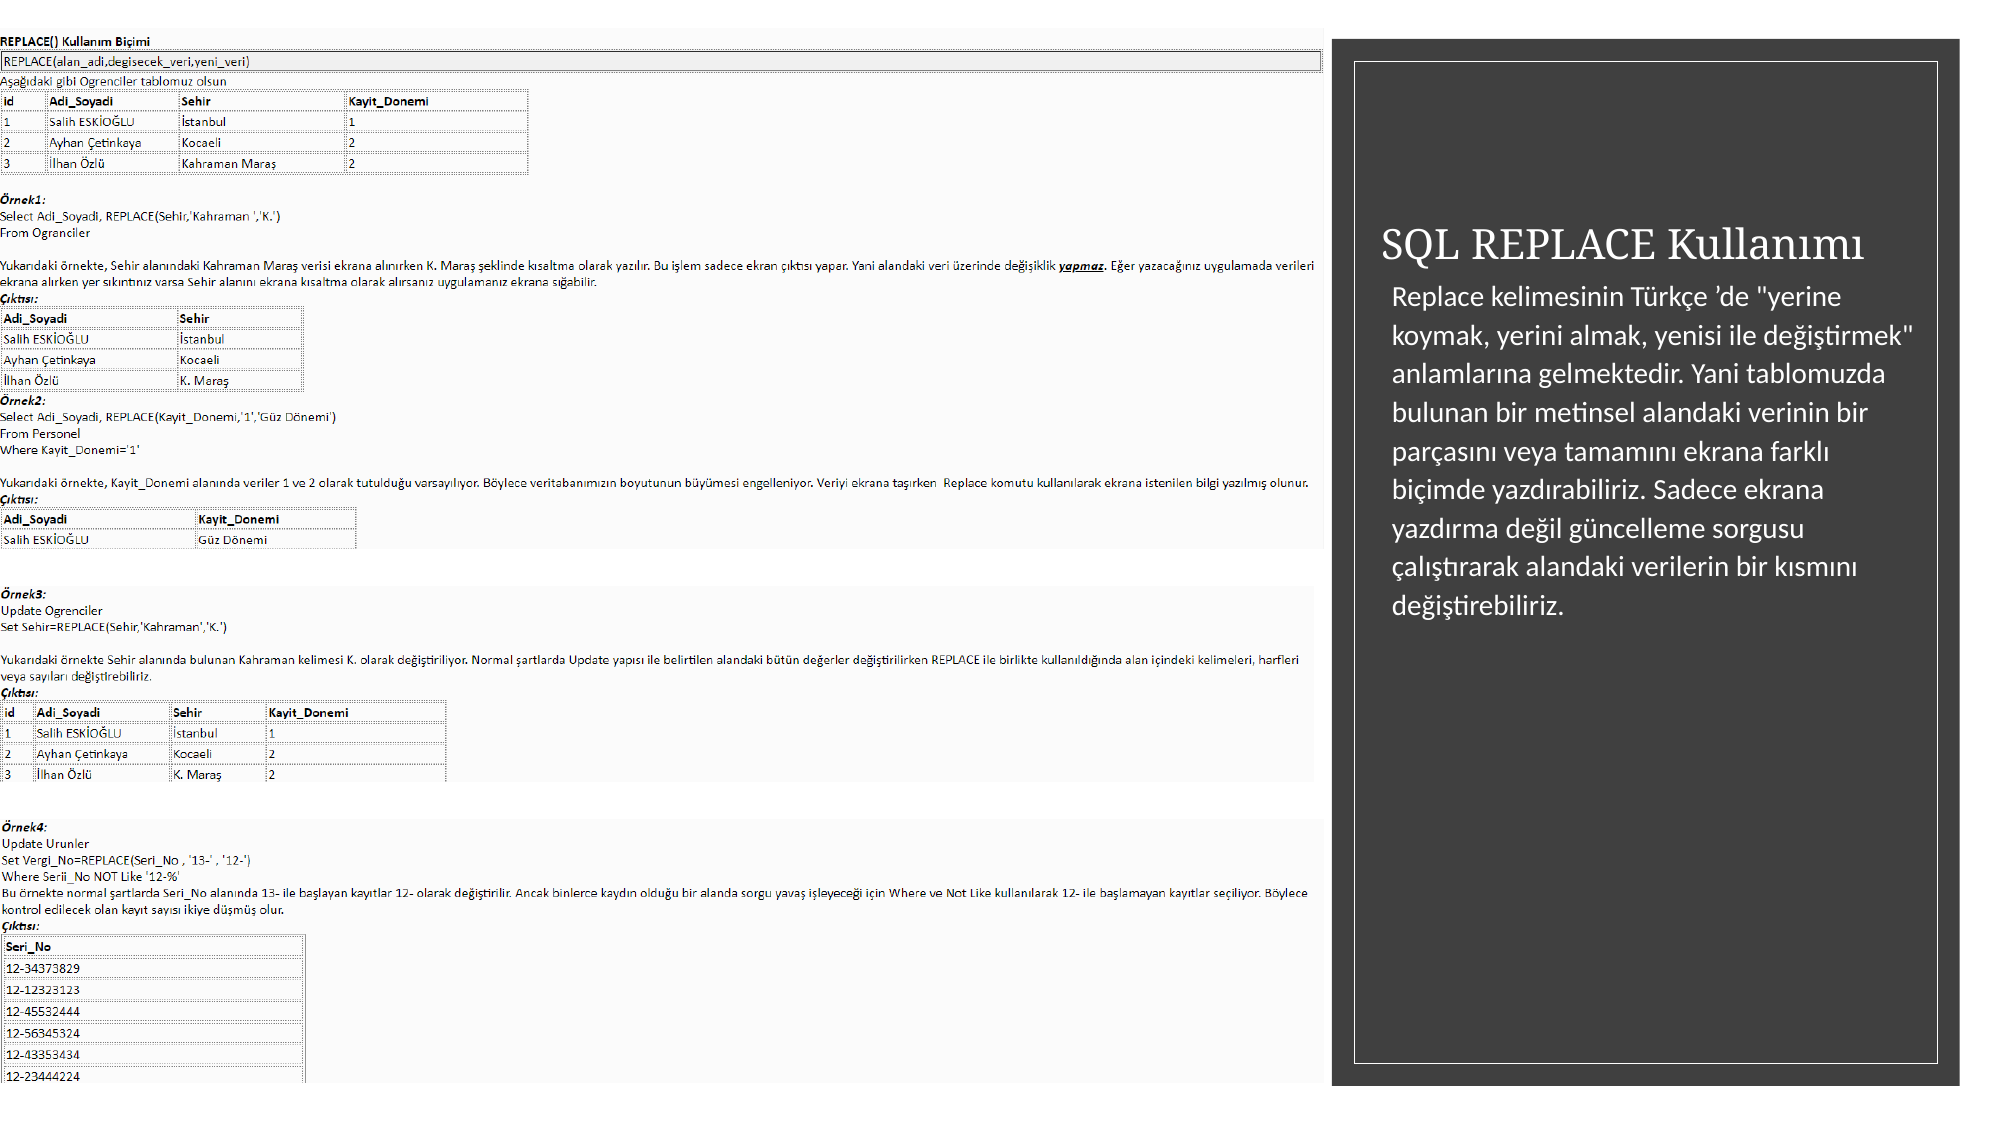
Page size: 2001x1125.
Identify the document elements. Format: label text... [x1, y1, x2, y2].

title SQL REPLACE Kullanımı [1366, 86, 1907, 276]
list Replace kelimesinin Türkçe ’de "yerine koymak, yerini almak, yenisi ile değiştirmek" anlamlarına gelmektedir. Yani tablomuzda bulunan bir metinsel alandaki verinin bir parçasını veya tamamını ekrana farklı biçimde yazdırabiliriz. Sadece ekrana yazdırma değil güncelleme sorgusu çalıştırarak alandaki verilerin bir kısmını değiştirebiliriz. [1376, 266, 1930, 1058]
picture [0, 28, 1324, 549]
picture [0, 819, 1324, 1083]
picture [0, 586, 1314, 782]
